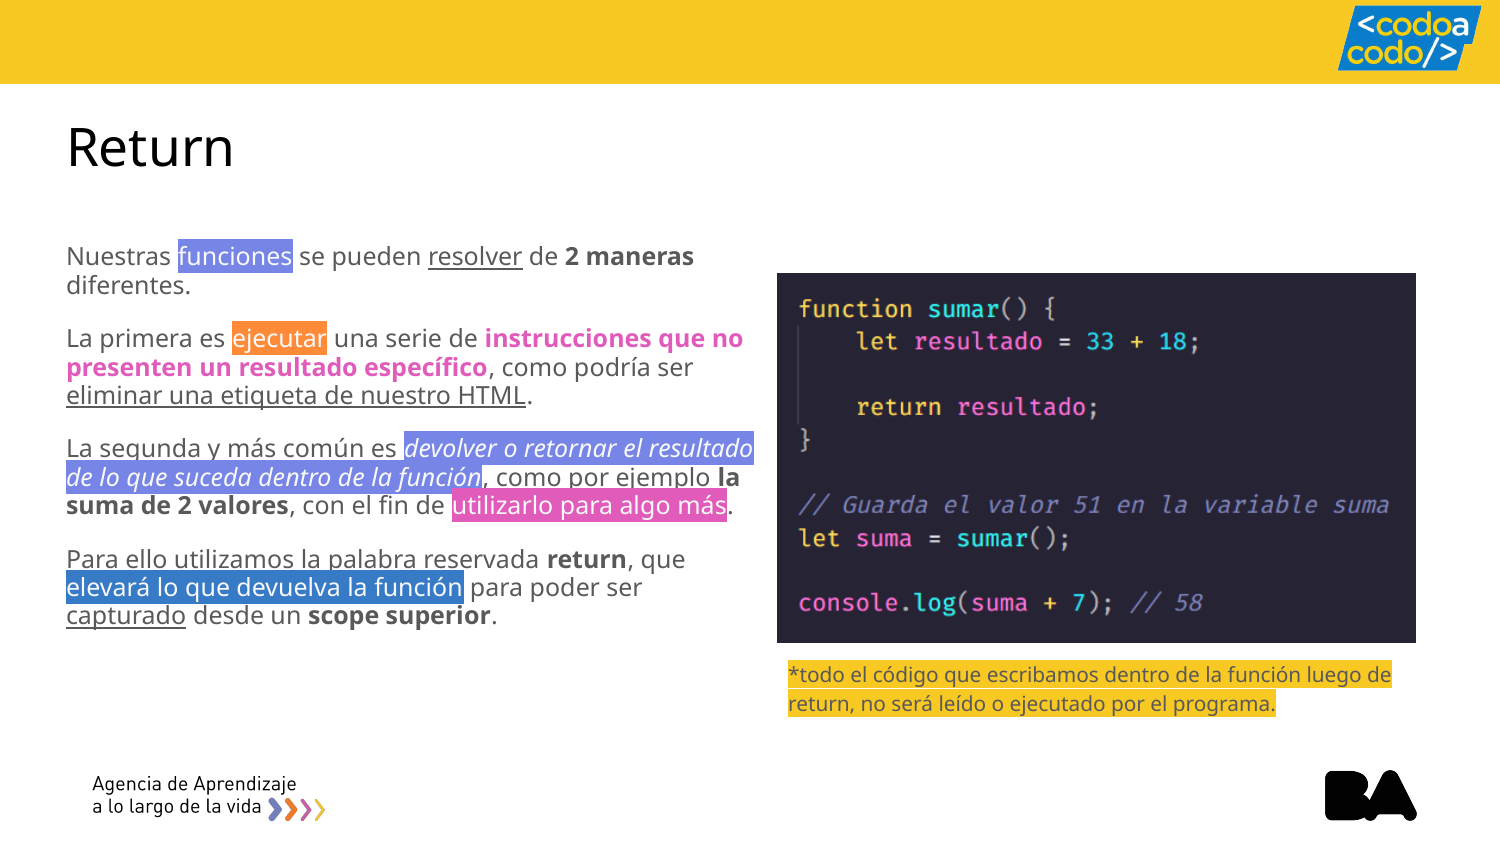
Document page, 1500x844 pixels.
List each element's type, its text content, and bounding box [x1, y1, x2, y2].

picture [1337, 5, 1482, 71]
text_box *todo el código que escribamos dentro de la función luego de return, no será leído o ejecutado por el programa. [773, 647, 1420, 731]
picture [70, 756, 344, 835]
title Return [51, 98, 1449, 192]
picture [1325, 770, 1417, 821]
list Nuestras funciones se pueden resolver de 2 maneras diferentes. La primera es ejecutar una serie de instrucciones que no presenten un resultado específico, como podría ser eliminar una etiqueta de nuestro HTML. La segunda y más común es devolver o retornar el resultado de lo que suceda dentro de la función, como por ejemplo la suma de 2 valores, con el fin de utilizarlo para algo más. Para ello utilizamos la palabra reservada return, que elevará lo que devuelva la función para poder ser capturado desde un scope superior. [51, 228, 769, 689]
picture [777, 273, 1416, 643]
